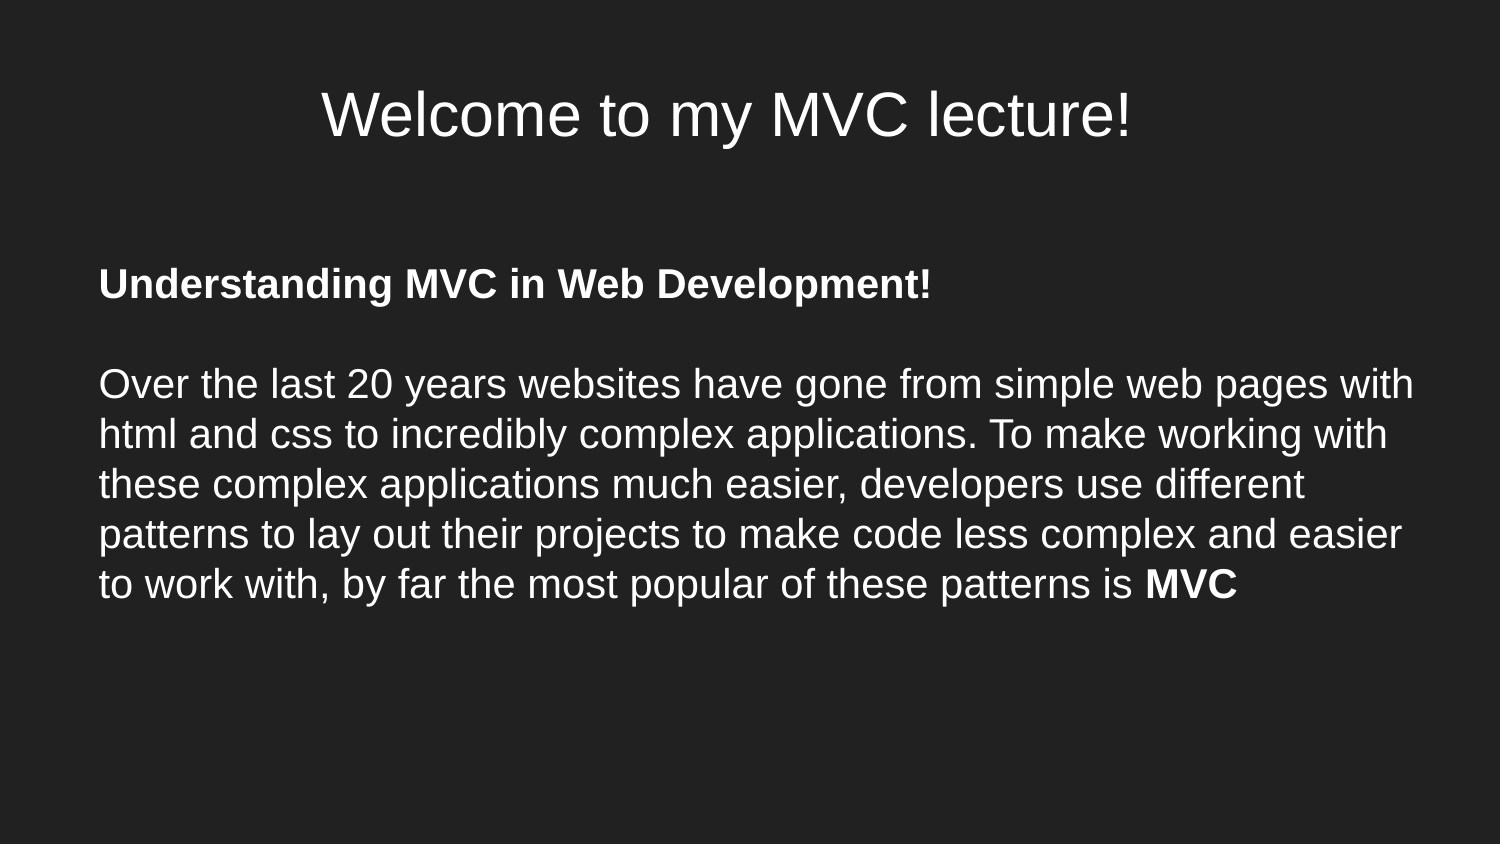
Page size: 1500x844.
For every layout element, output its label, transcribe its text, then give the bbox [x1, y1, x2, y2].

text_box Understanding MVC in Web Development! Over the last 20 years websites have gone from simple web pages with html and css to incredibly complex applications. To make working with these complex applications much easier, developers use different patterns to lay out their projects to make code less complex and easier to work with, by far the most popular of these patterns is MVC [83, 241, 1449, 815]
title Welcome to my MVC lecture! [24, 56, 1449, 165]
